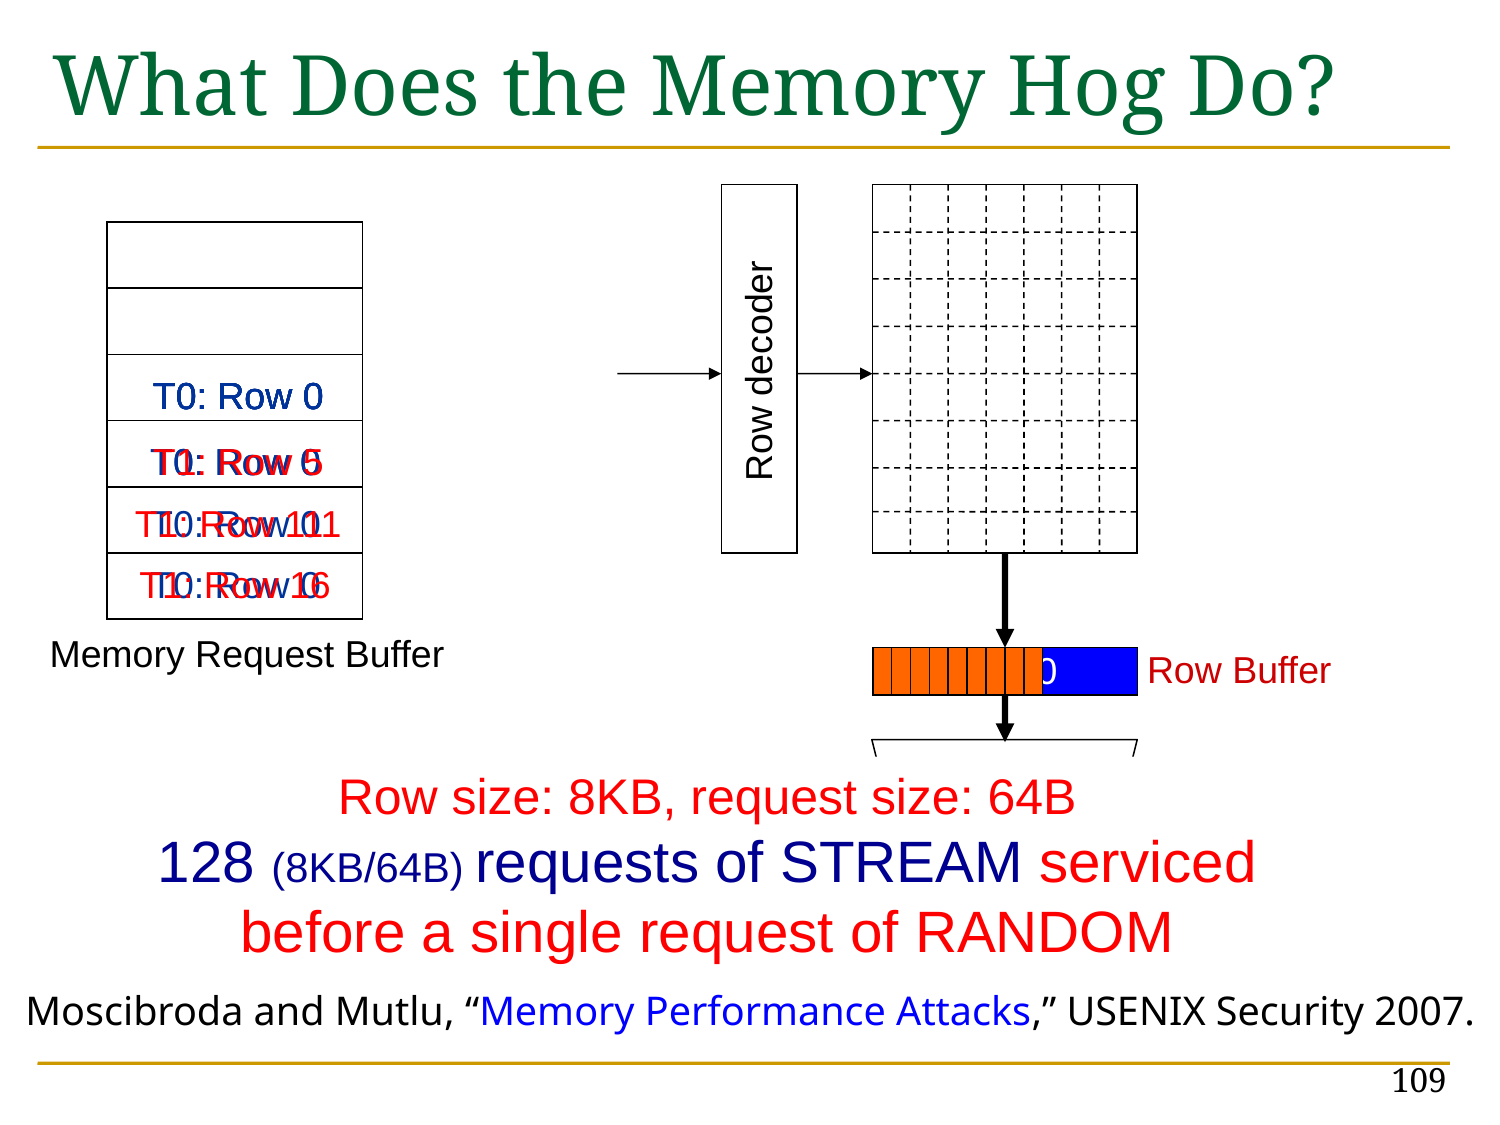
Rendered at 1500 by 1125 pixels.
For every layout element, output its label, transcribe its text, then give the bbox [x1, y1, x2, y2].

text_box Row 0 [936, 639, 1073, 700]
slide_number 109 [1111, 1087, 1462, 1112]
text_box Row Buffer [1132, 638, 1347, 699]
text_box Row 0 [940, 696, 1077, 701]
text_box [872, 647, 891, 696]
text_box [797, 367, 873, 380]
text_box T1: Row 16 [124, 553, 347, 613]
text_box [929, 647, 948, 696]
text_box Memory Request Buffer [34, 622, 460, 683]
text_box [967, 647, 986, 696]
text_box T1: Row 111 [119, 492, 357, 553]
text_box [986, 647, 1005, 696]
text_box T0: Row 0 [137, 364, 339, 425]
text_box [871, 739, 1138, 756]
text_box [1005, 647, 1023, 696]
text_box [872, 184, 1138, 553]
text_box [617, 367, 722, 380]
text_box [910, 647, 929, 696]
text_box Row size: 8KB, request size: 64B 128 (8KB/64B) requests of STREAM serviced before a single request of RANDOM [69, 756, 1346, 972]
text_box [998, 552, 1012, 639]
text_box [107, 354, 363, 420]
text_box Row decoder [727, 245, 787, 497]
text_box [107, 222, 363, 288]
title What Does the Memory Hog Do? [37, 24, 1450, 200]
text_box [998, 701, 1012, 739]
text_box [891, 647, 910, 696]
text_box [107, 552, 363, 619]
text_box [107, 288, 363, 354]
text_box [107, 420, 363, 486]
text_box [107, 486, 363, 552]
text_box [721, 184, 798, 553]
text_box T1: Row 5 [137, 430, 339, 491]
text_box [948, 647, 967, 696]
text_box Moscibroda and Mutlu, “Memory Performance Attacks,” USENIX Security 2007. [10, 978, 1491, 1087]
text_box [1073, 647, 1138, 696]
text_box [1023, 647, 1043, 696]
